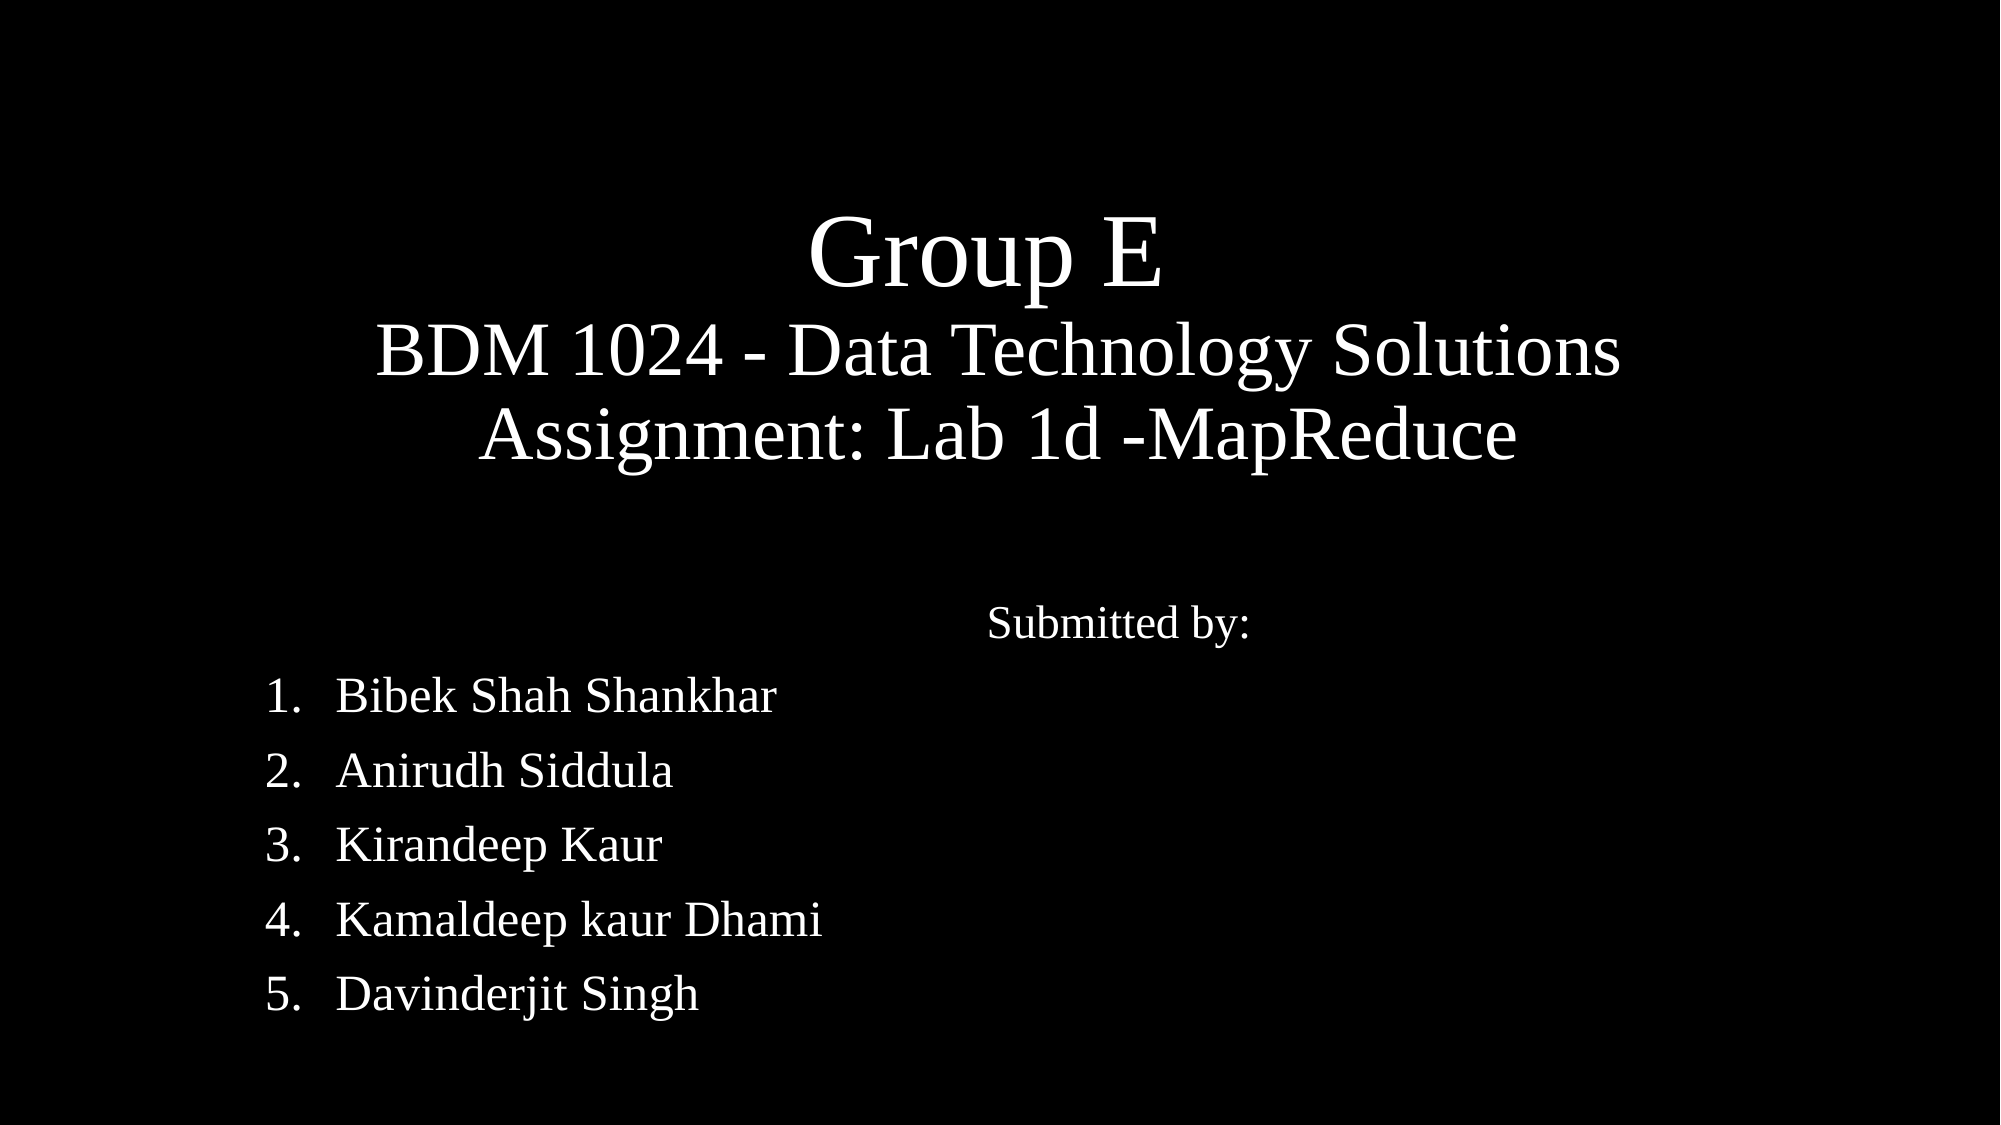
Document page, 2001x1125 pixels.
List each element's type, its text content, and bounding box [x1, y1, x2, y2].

title Group E BDM 1024 - Data Technology Solutions Assignment: Lab 1d -MapReduce [249, 184, 1750, 576]
subtitle Submitted by: Bibek Shah Shankhar Anirudh Siddula Kirandeep Kaur Kamaldeep kaur Dhami Davinderjit Singh [249, 590, 2000, 1032]
